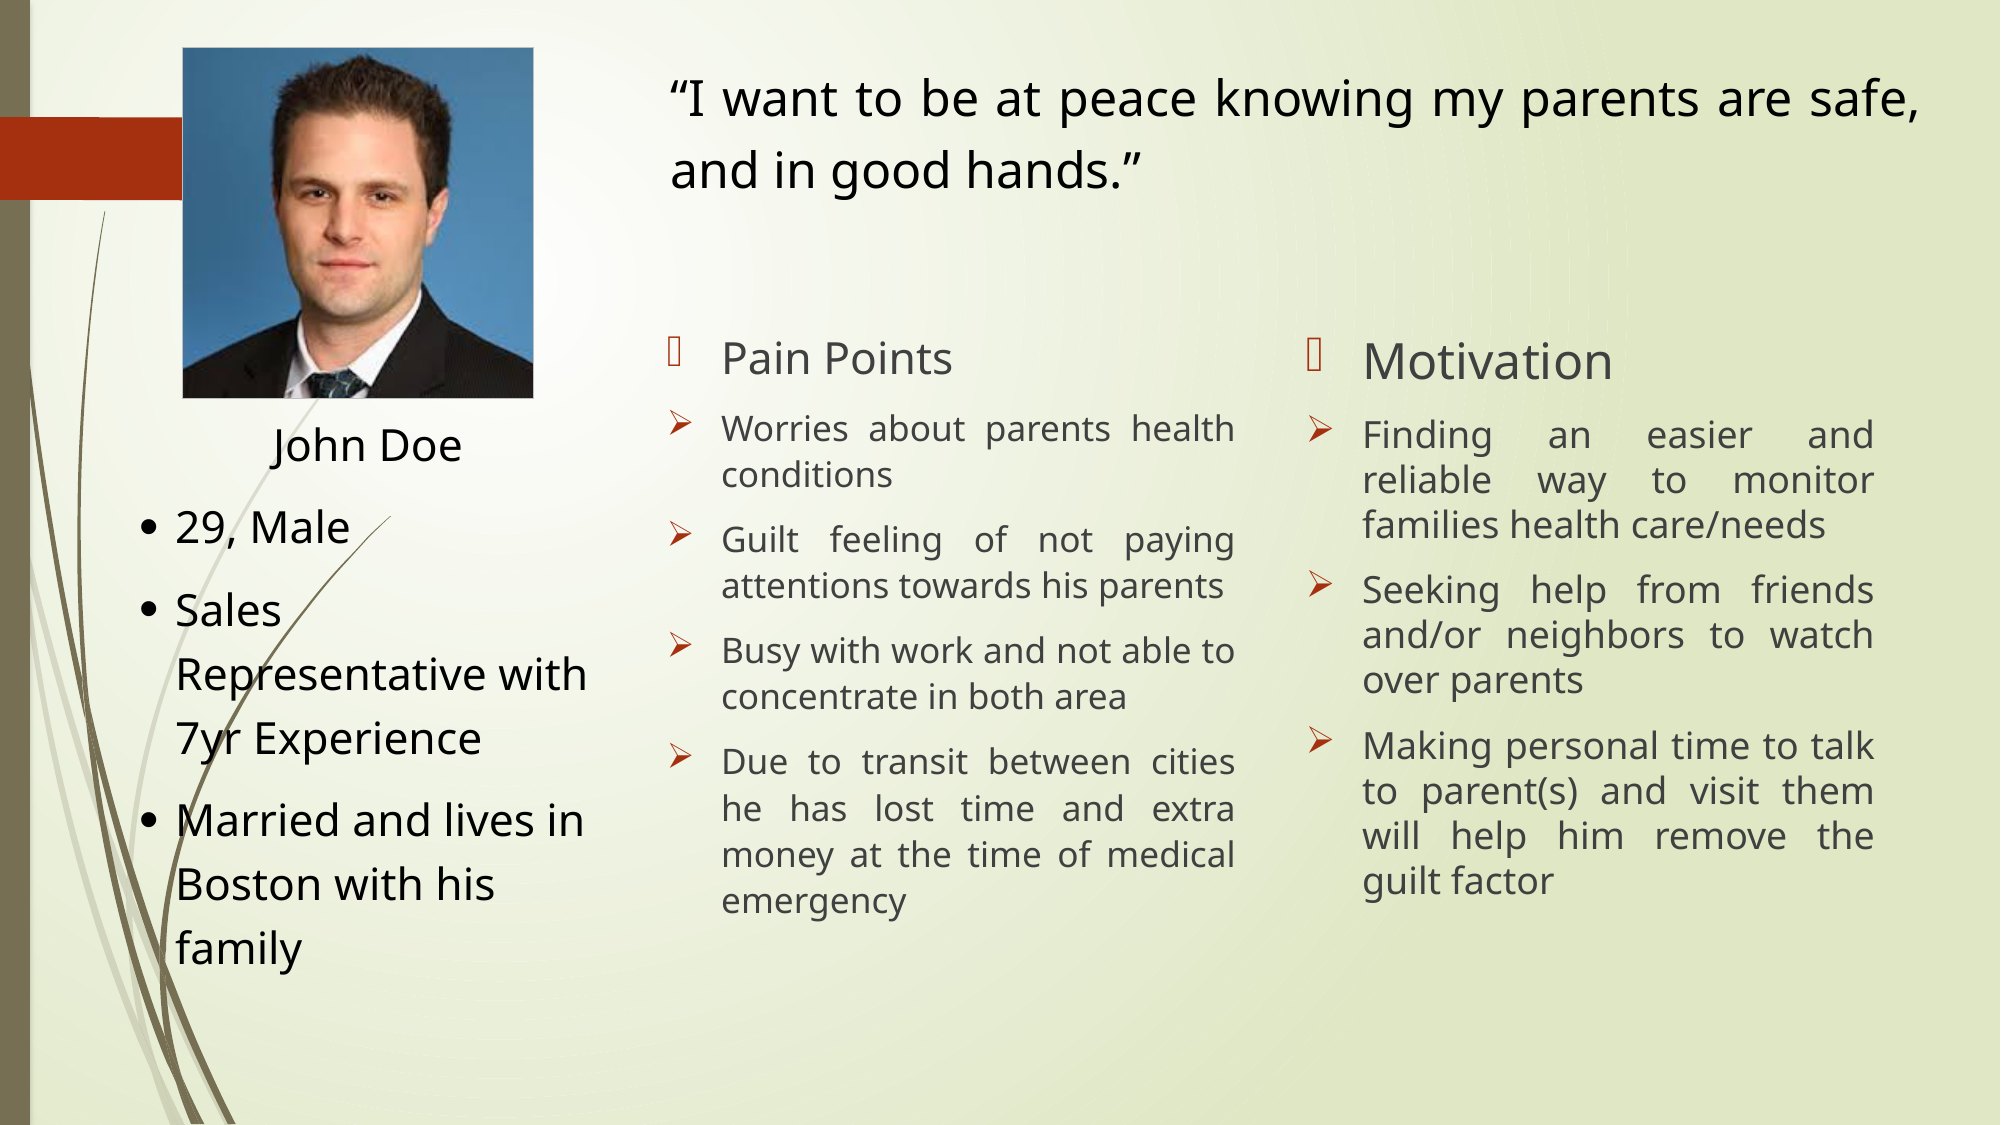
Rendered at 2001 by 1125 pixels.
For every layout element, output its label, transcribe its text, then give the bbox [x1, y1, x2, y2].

text_box Pain Points Worries about parents health conditions Guilt feeling of not paying attentions towards his parents Busy with work and not able to concentrate in both area Due to transit between cities he has lost time and extra money at the time of medical emergency [651, 322, 1252, 940]
list Motivation Finding an easier and reliable way to monitor families health care/needs Seeking help from friends and/or neighbors to watch over parents Making personal time to talk to parent(s) and visit them will help him remove the guilt factor [1290, 322, 1891, 940]
text_box “I want to be at peace knowing my parents are safe, and in good hands.” [655, 47, 1937, 261]
text_box John Doe 29, Male Sales Representative with 7yr Experience Married and lives in Boston with his family [124, 398, 613, 1031]
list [182, 47, 535, 400]
